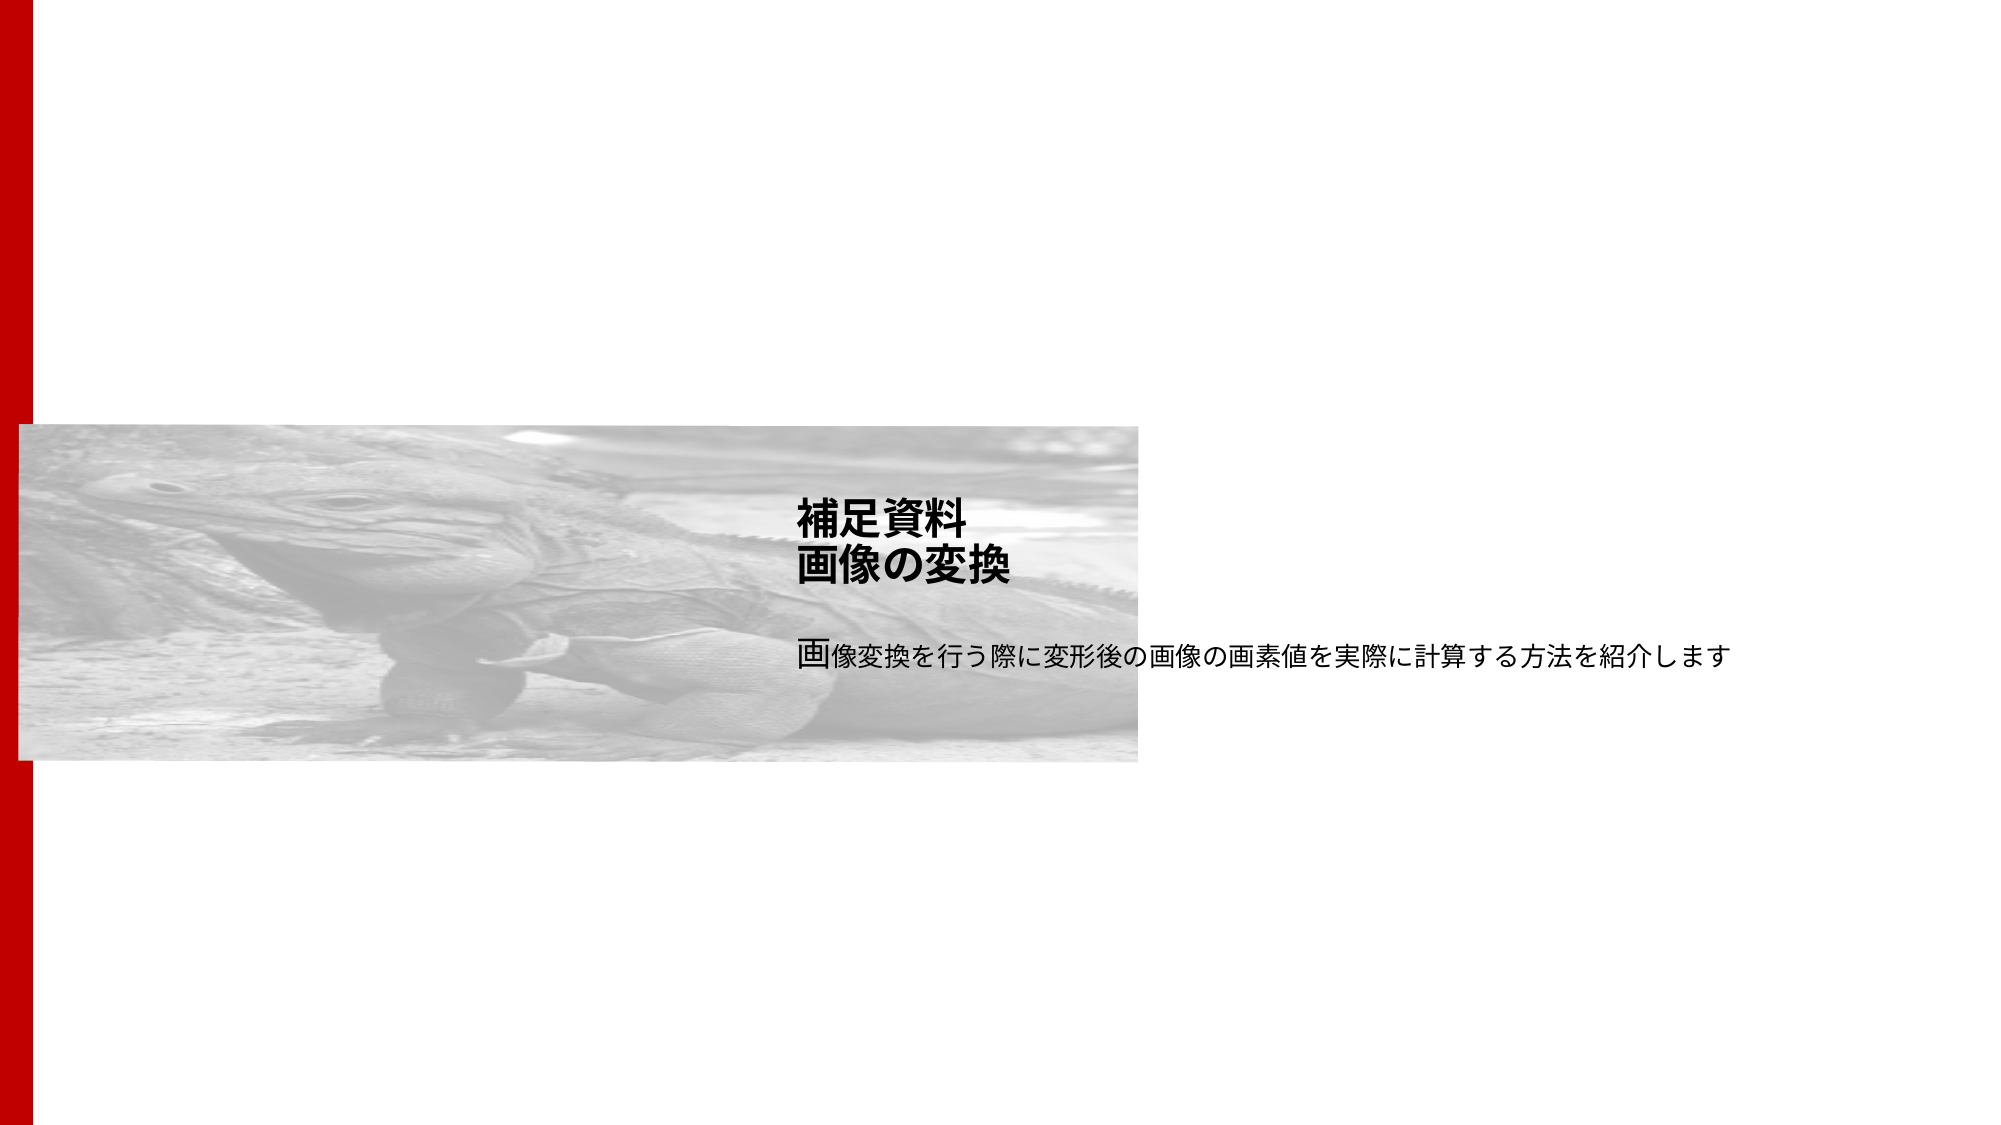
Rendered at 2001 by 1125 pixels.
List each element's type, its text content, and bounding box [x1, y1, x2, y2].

picture [18, 424, 1139, 762]
title 補足資料 画像の変換 画像変換を行う際に変形後の画像の画素値を実際に計算する方法を紹介します [1139, 442, 1901, 683]
